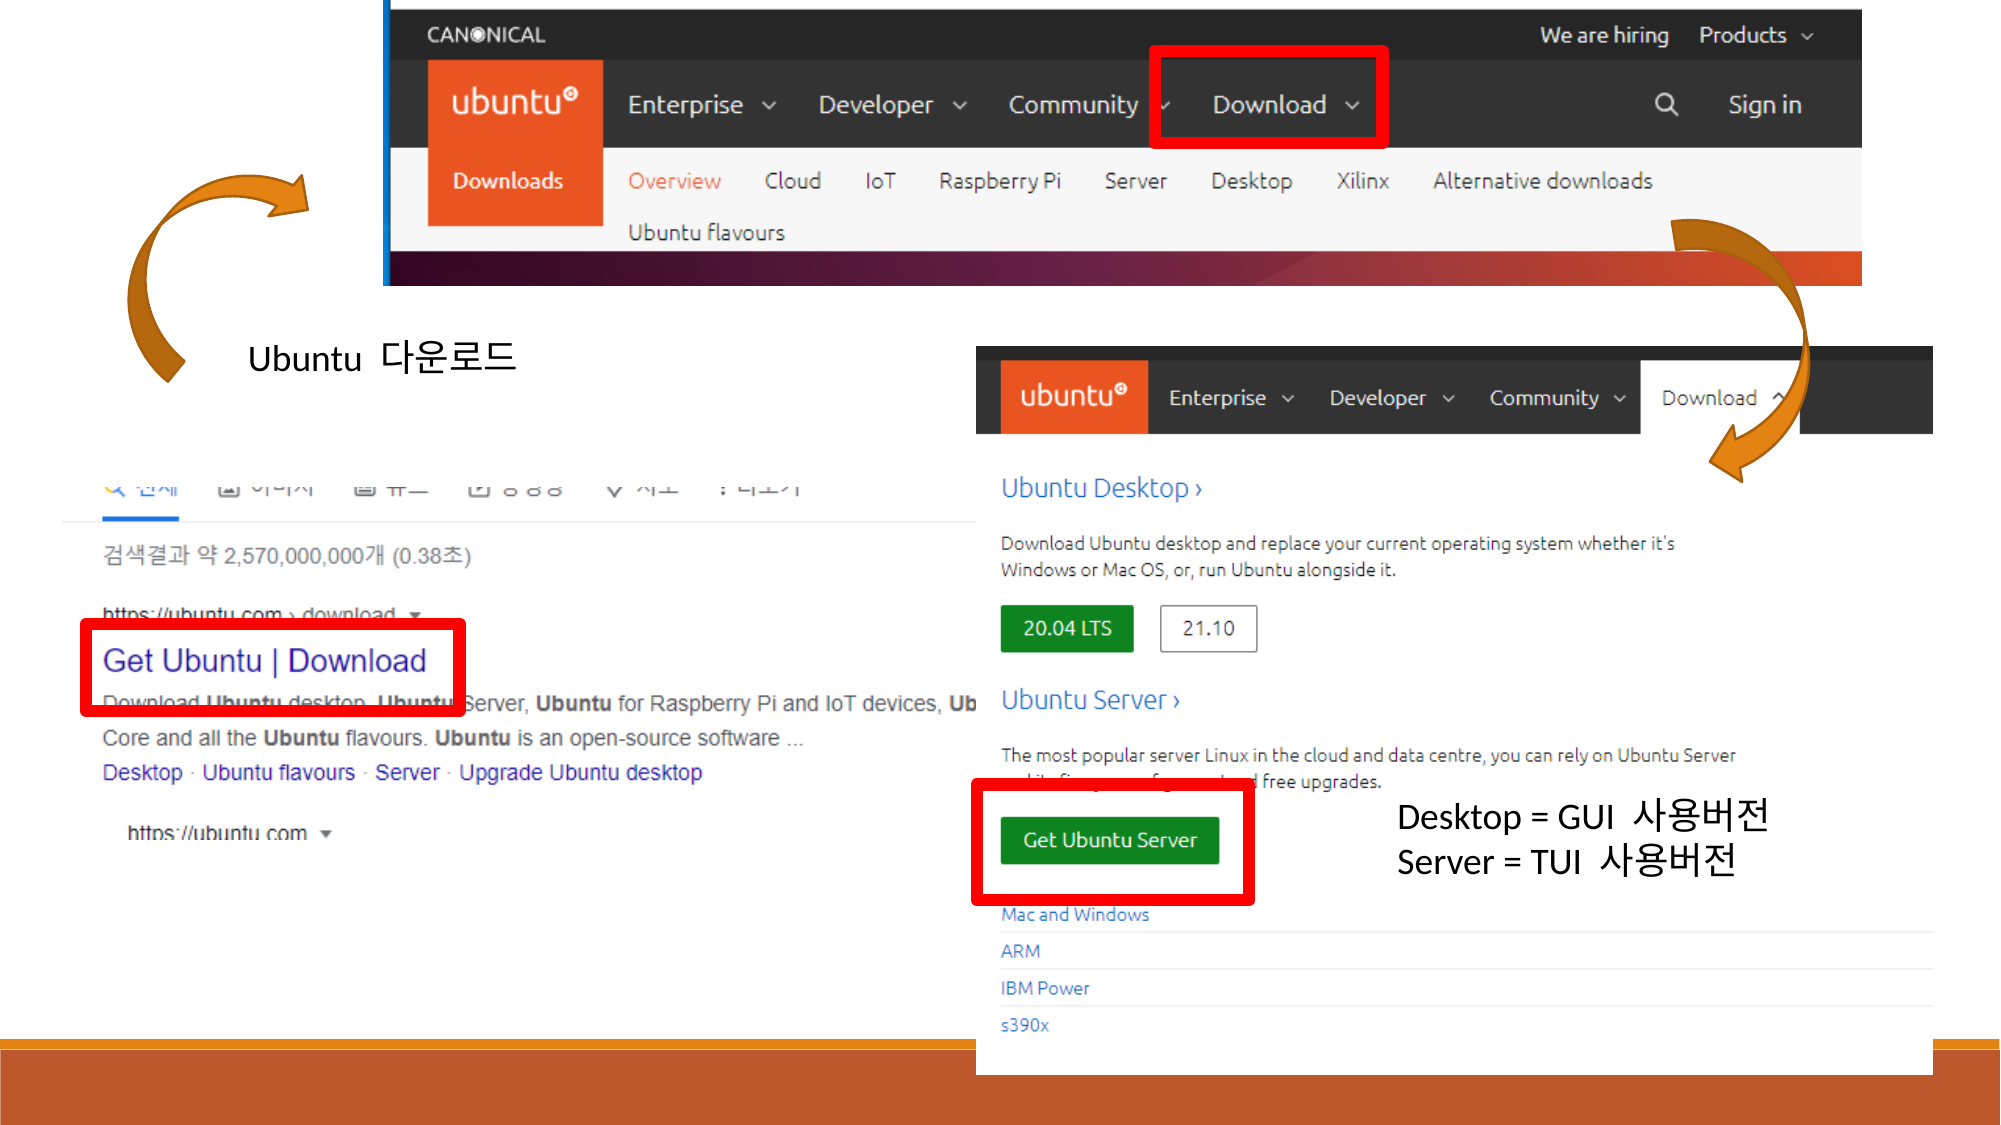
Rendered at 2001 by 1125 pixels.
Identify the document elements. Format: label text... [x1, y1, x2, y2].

text_box Ubuntu 다운로드 [233, 326, 651, 387]
text_box [127, 174, 309, 383]
picture [382, 0, 1863, 287]
picture [62, 346, 1933, 1076]
text_box [1784, 294, 1809, 343]
